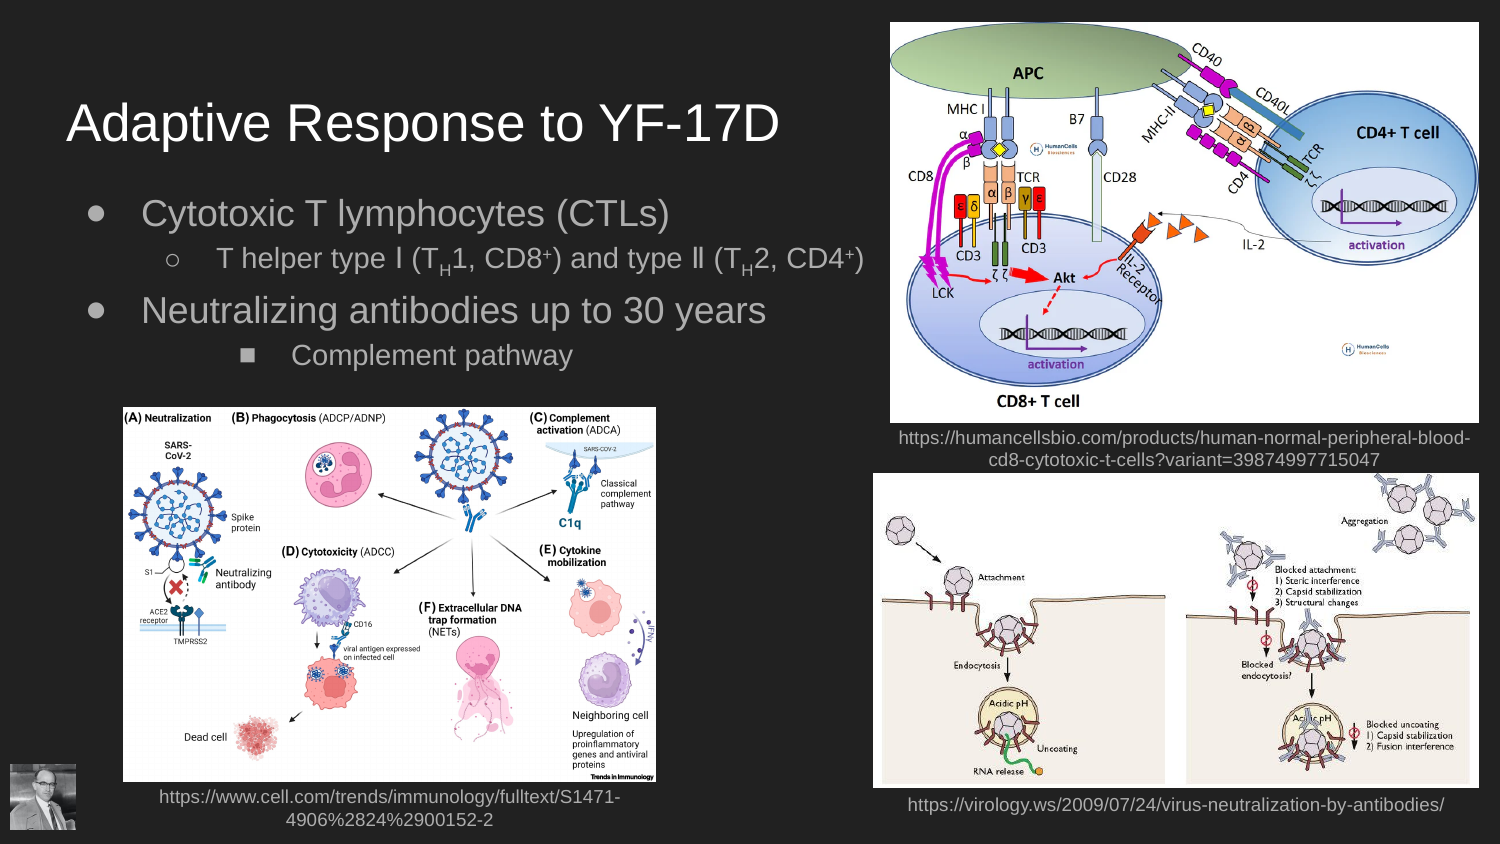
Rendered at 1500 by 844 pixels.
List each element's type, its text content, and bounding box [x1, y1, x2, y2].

text_box https://virology.ws/2009/07/24/virus-neutralization-by-antibodies/ [873, 795, 1479, 821]
picture [10, 764, 76, 830]
text_box https://www.cell.com/trends/immunology/fulltext/S1471-4906%2824%2900152-2 [123, 790, 656, 833]
picture [123, 407, 657, 782]
text_box https://humancellsbio.com/products/human-normal-peripheral-blood-cd8-cytotoxic-t-cells?variant=39874997715047 [881, 422, 1487, 474]
title Adaptive Response to YF-17D [51, 72, 884, 166]
picture [889, 22, 1479, 423]
list Cytotoxic T lymphocytes (CTLs) T helper type Ⅰ (TH1, CD8+) and type Ⅱ (TH2, CD4+) Neutralizing antibodies up to 30 years Complement pathway [51, 166, 884, 728]
picture [873, 473, 1479, 789]
